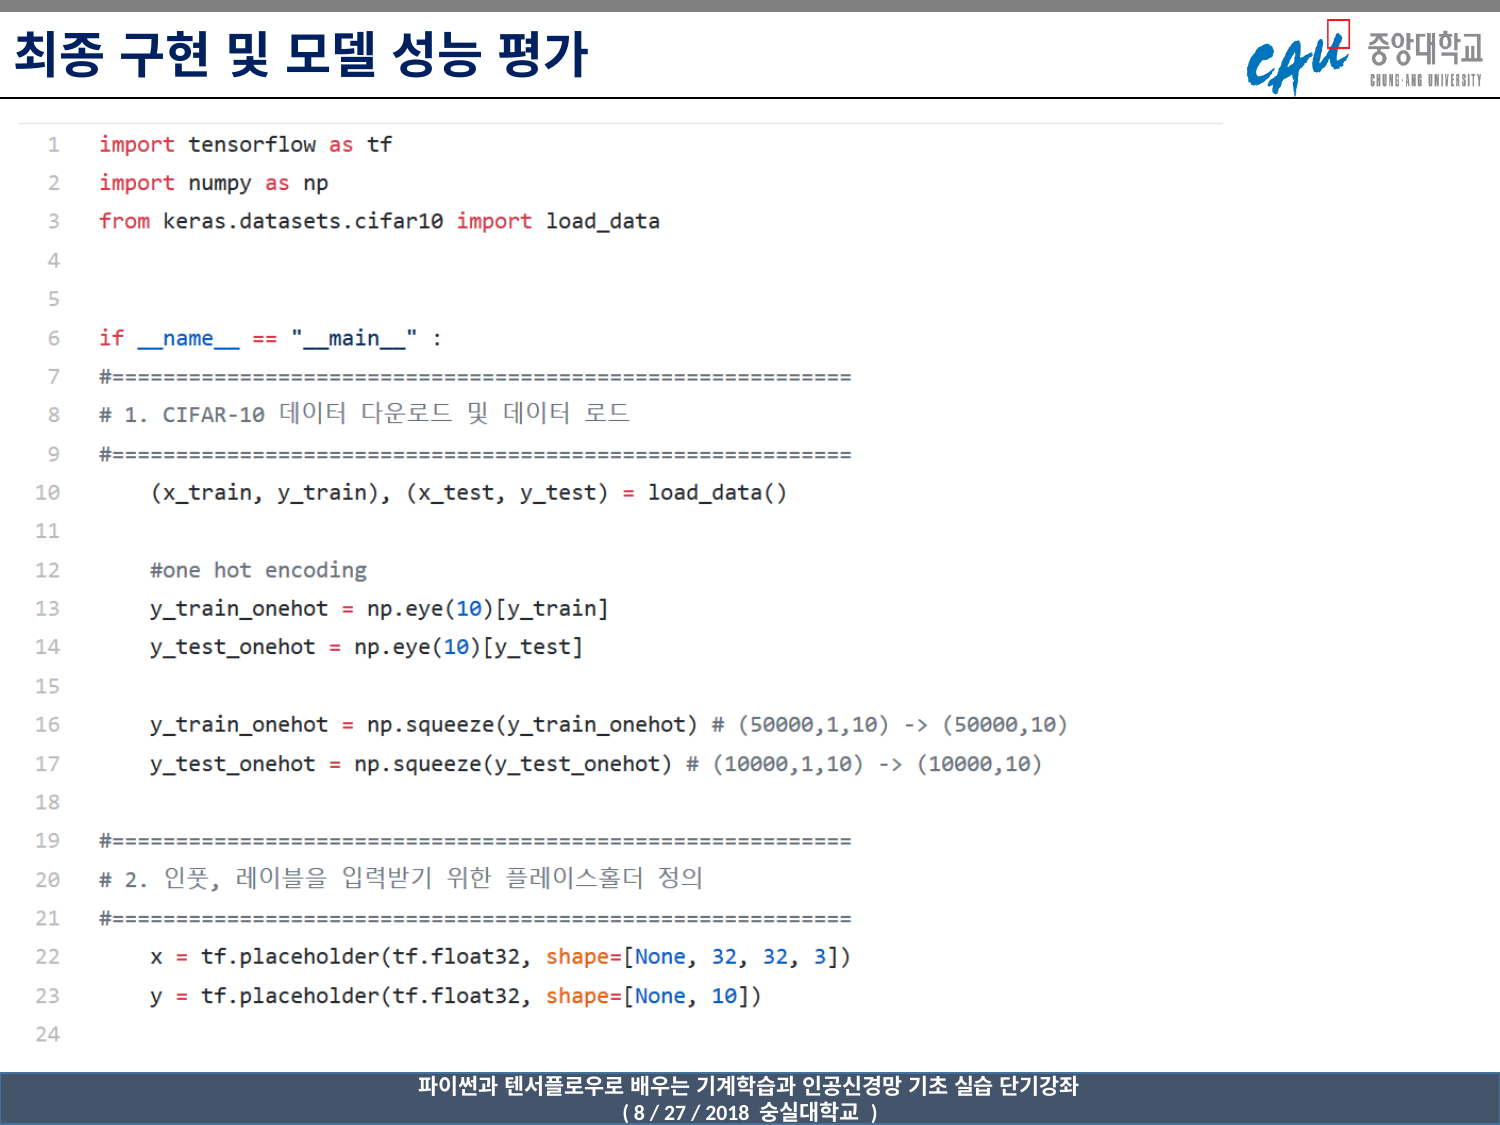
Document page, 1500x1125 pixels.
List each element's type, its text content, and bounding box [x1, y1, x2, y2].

picture [1227, 5, 1500, 110]
text_box 최종 구현 및 모델 성능 평가 [0, 4, 1173, 103]
picture [19, 122, 1223, 1050]
